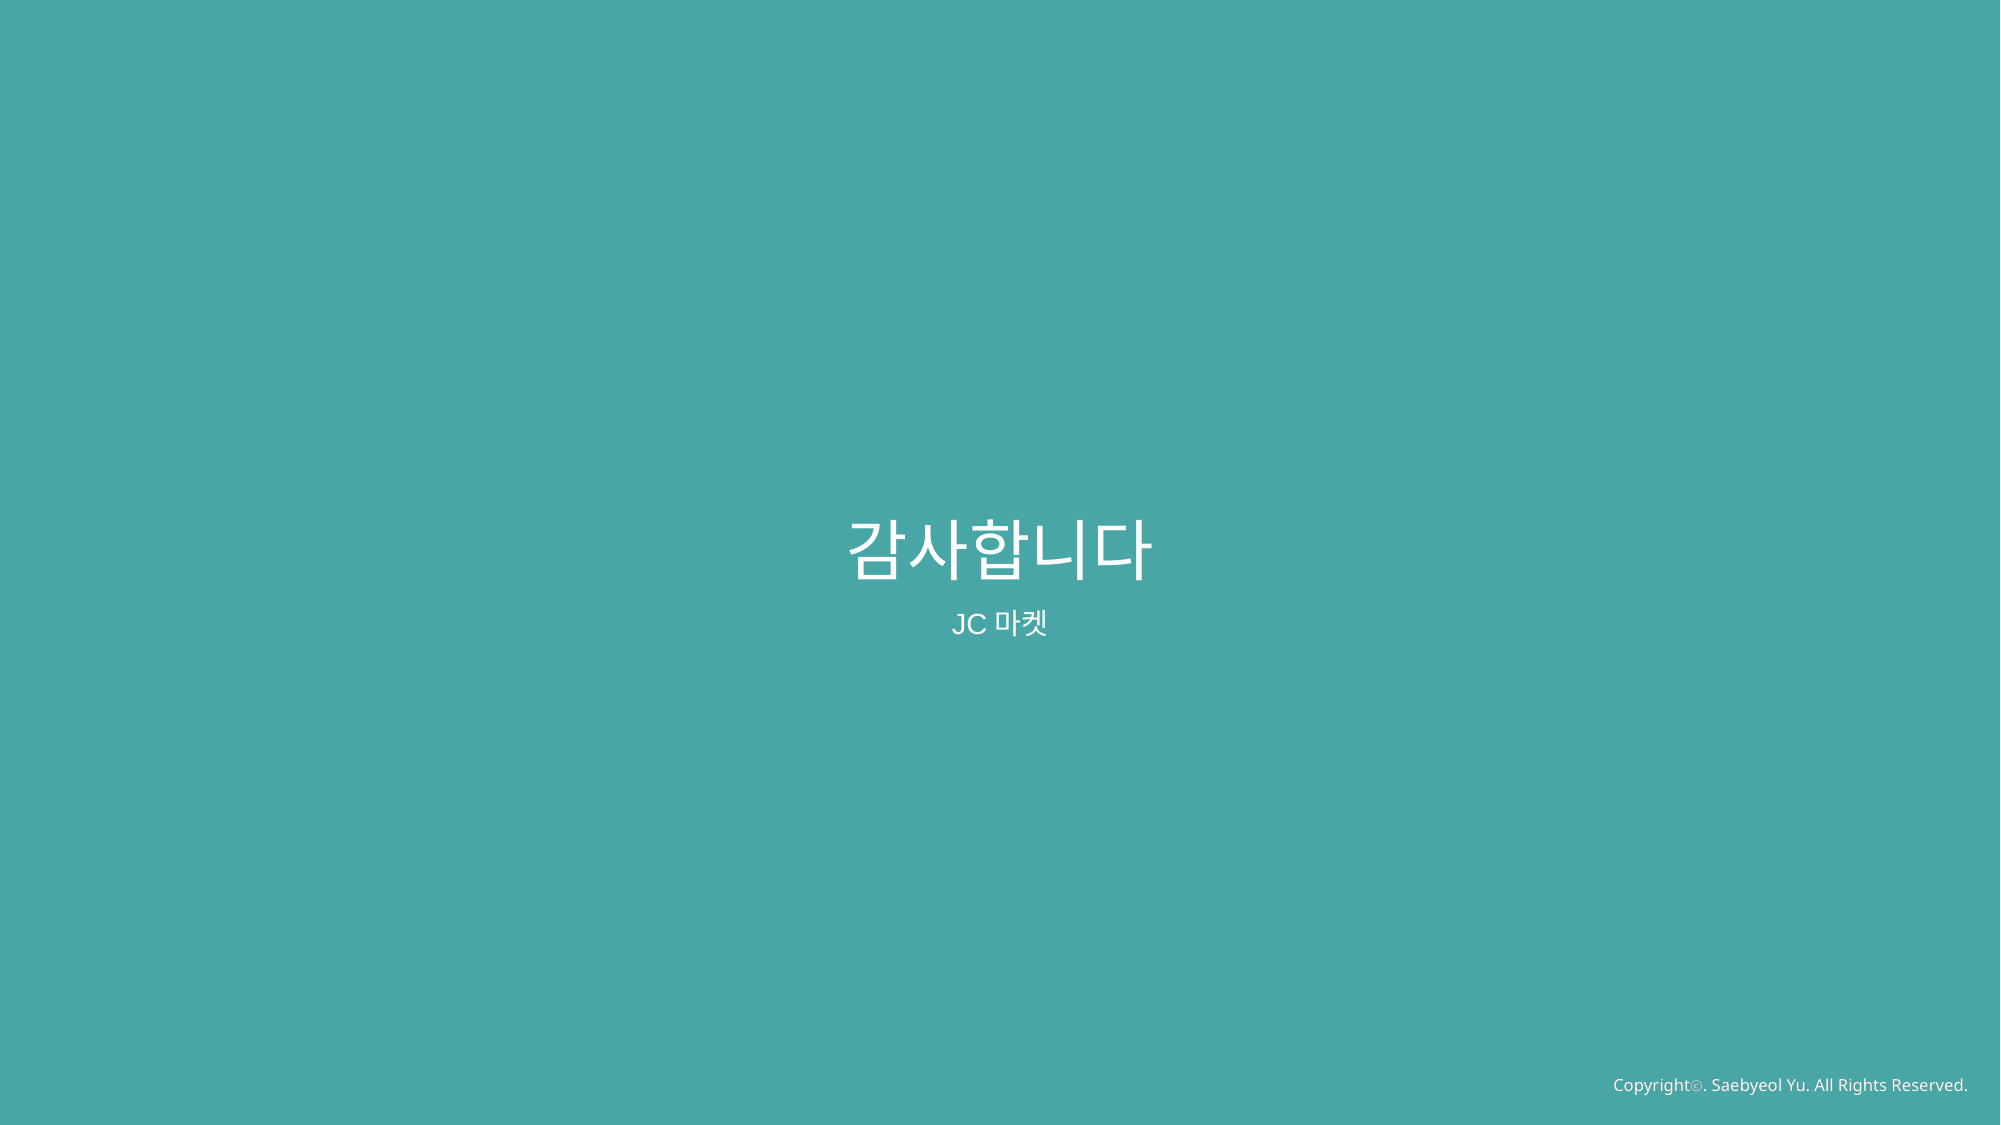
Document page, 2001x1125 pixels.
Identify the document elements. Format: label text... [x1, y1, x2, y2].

text_box 감사합니다 [831, 501, 1169, 597]
text_box Copyrightⓒ. Saebyeol Yu. All Rights Reserved. [1598, 1067, 1984, 1102]
text_box JC마켓 [937, 597, 1064, 648]
